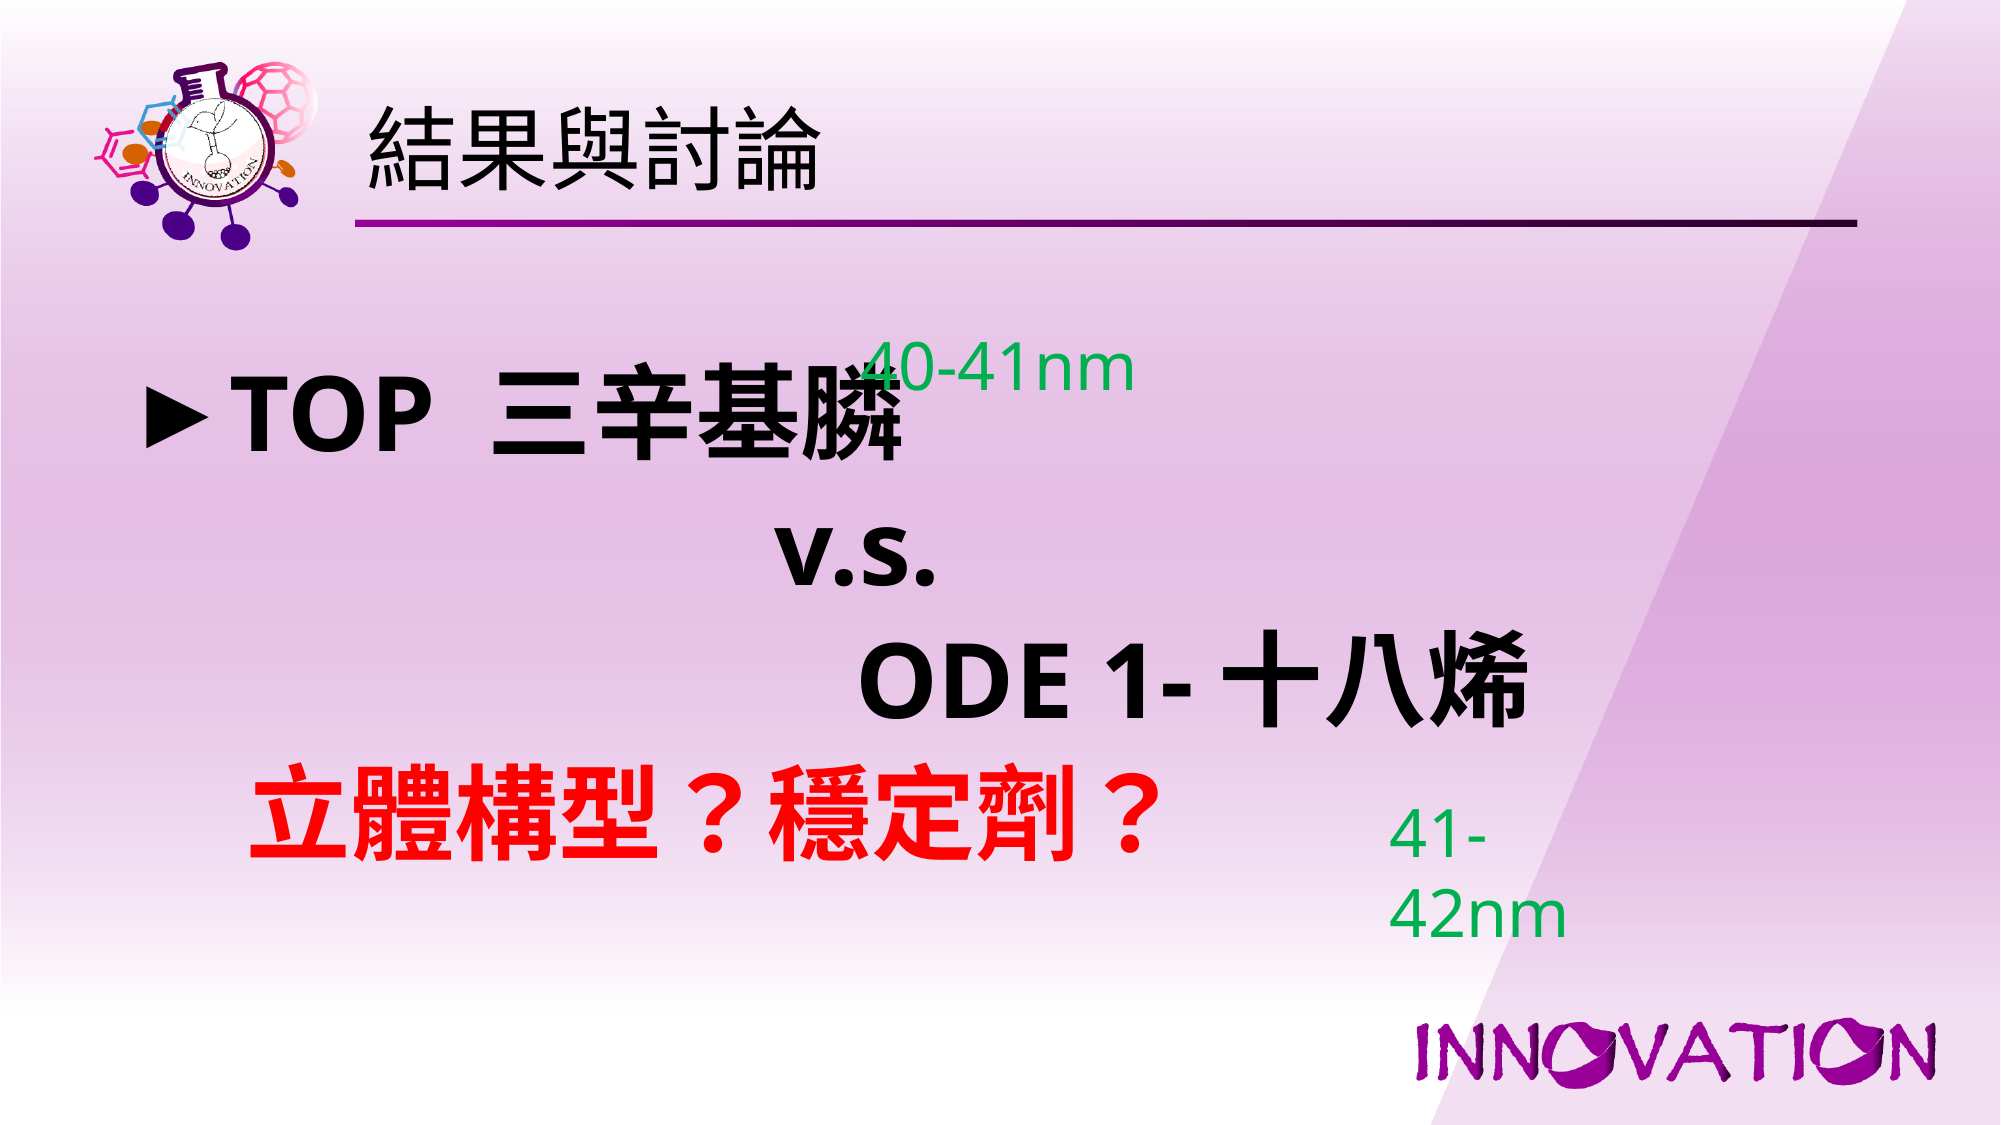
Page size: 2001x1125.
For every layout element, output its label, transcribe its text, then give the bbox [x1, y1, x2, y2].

title 結果與討論 [351, 96, 2000, 315]
text_box 40-41nm [844, 316, 1193, 412]
text_box 41-42nm [1375, 783, 1668, 959]
picture [0, 0, 2001, 1125]
list TOP 三辛基膦 v.s. ODE 1-十八烯 立體構型？穩定劑？ [111, 354, 1616, 992]
